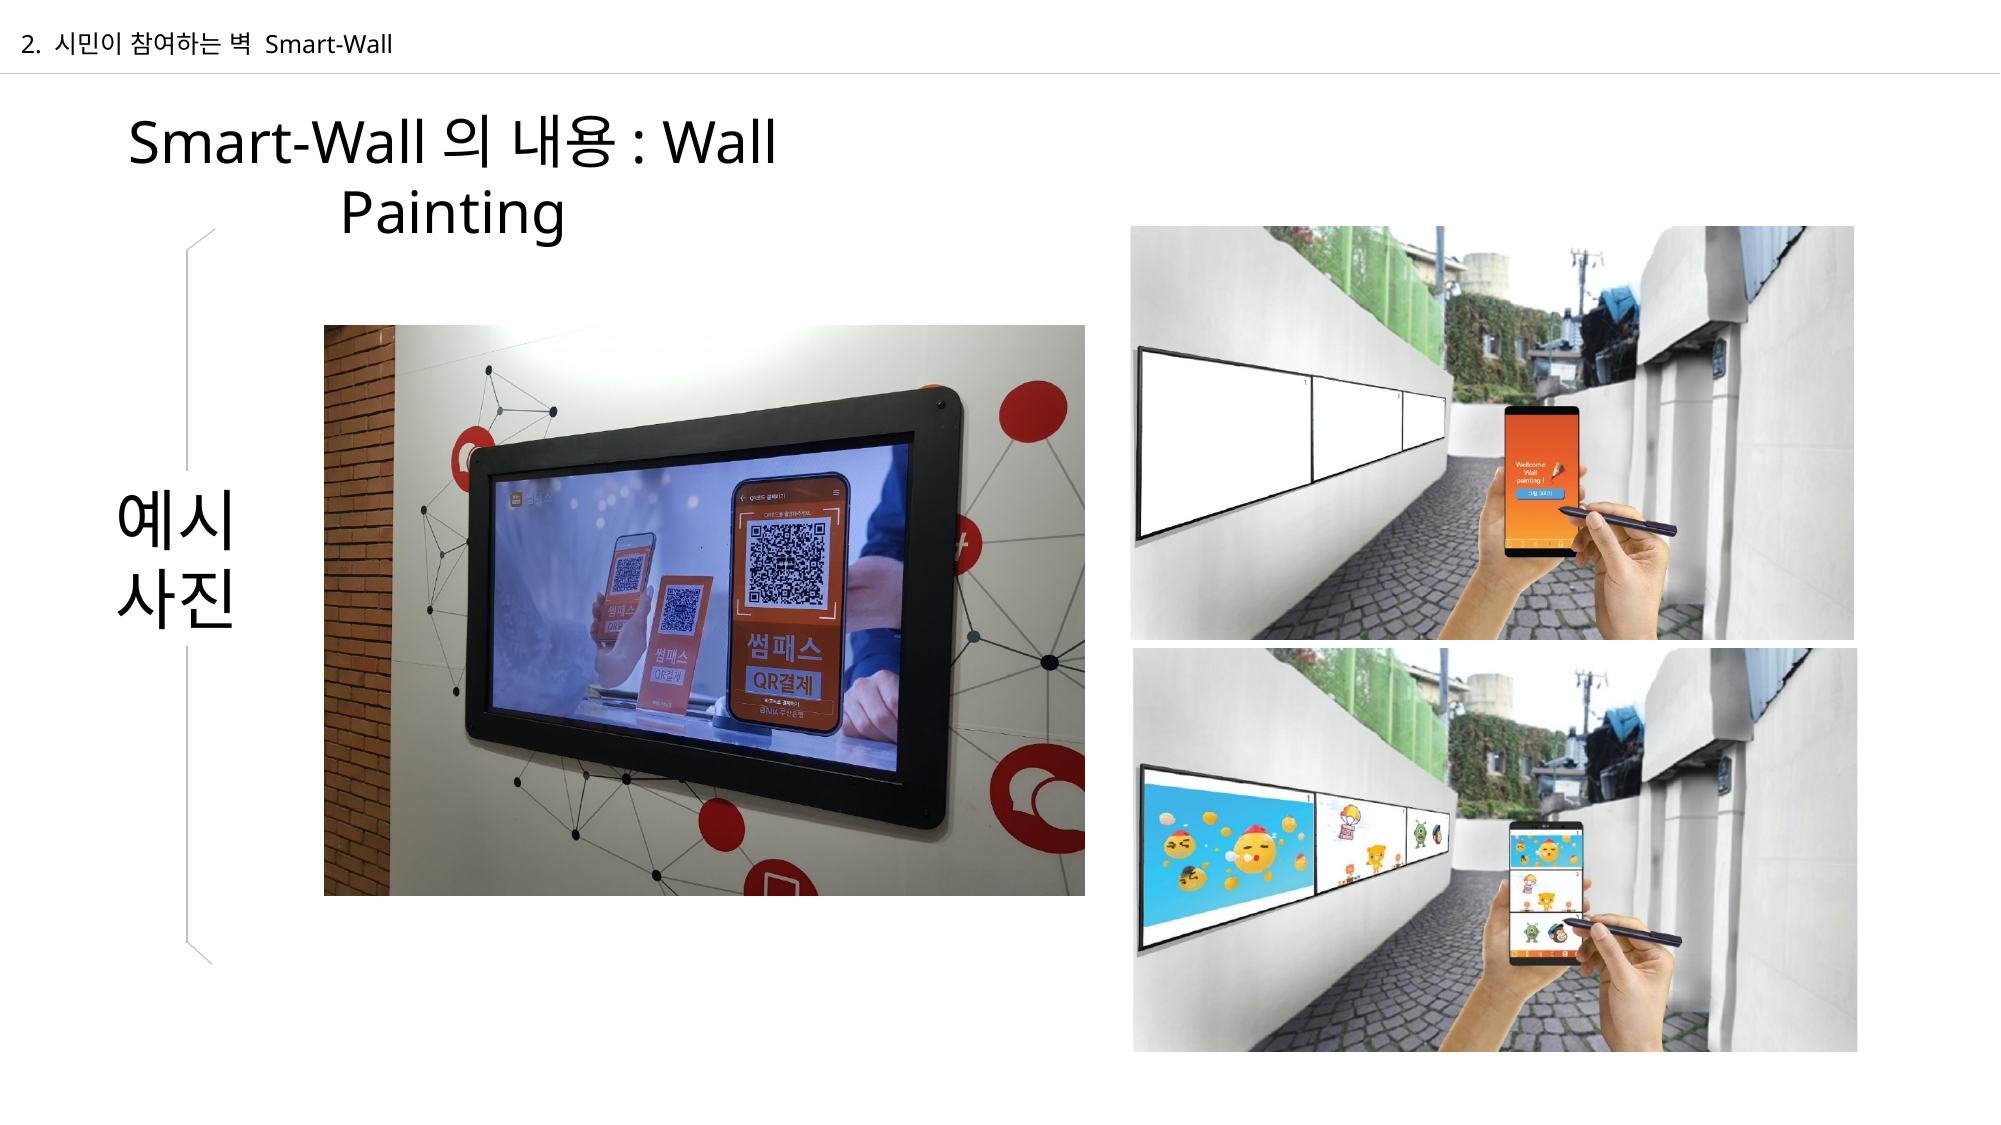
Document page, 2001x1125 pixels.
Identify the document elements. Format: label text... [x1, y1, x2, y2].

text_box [186, 228, 216, 965]
text_box Smart-Wall의 내용: Wall Painting [0, 97, 912, 253]
picture [1132, 648, 1858, 1052]
picture [1130, 218, 1854, 640]
text_box 예시 사진 [101, 471, 186, 646]
text_box 예시 사진 [216, 471, 273, 646]
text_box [0, 20, 2000, 74]
picture [324, 325, 1085, 896]
